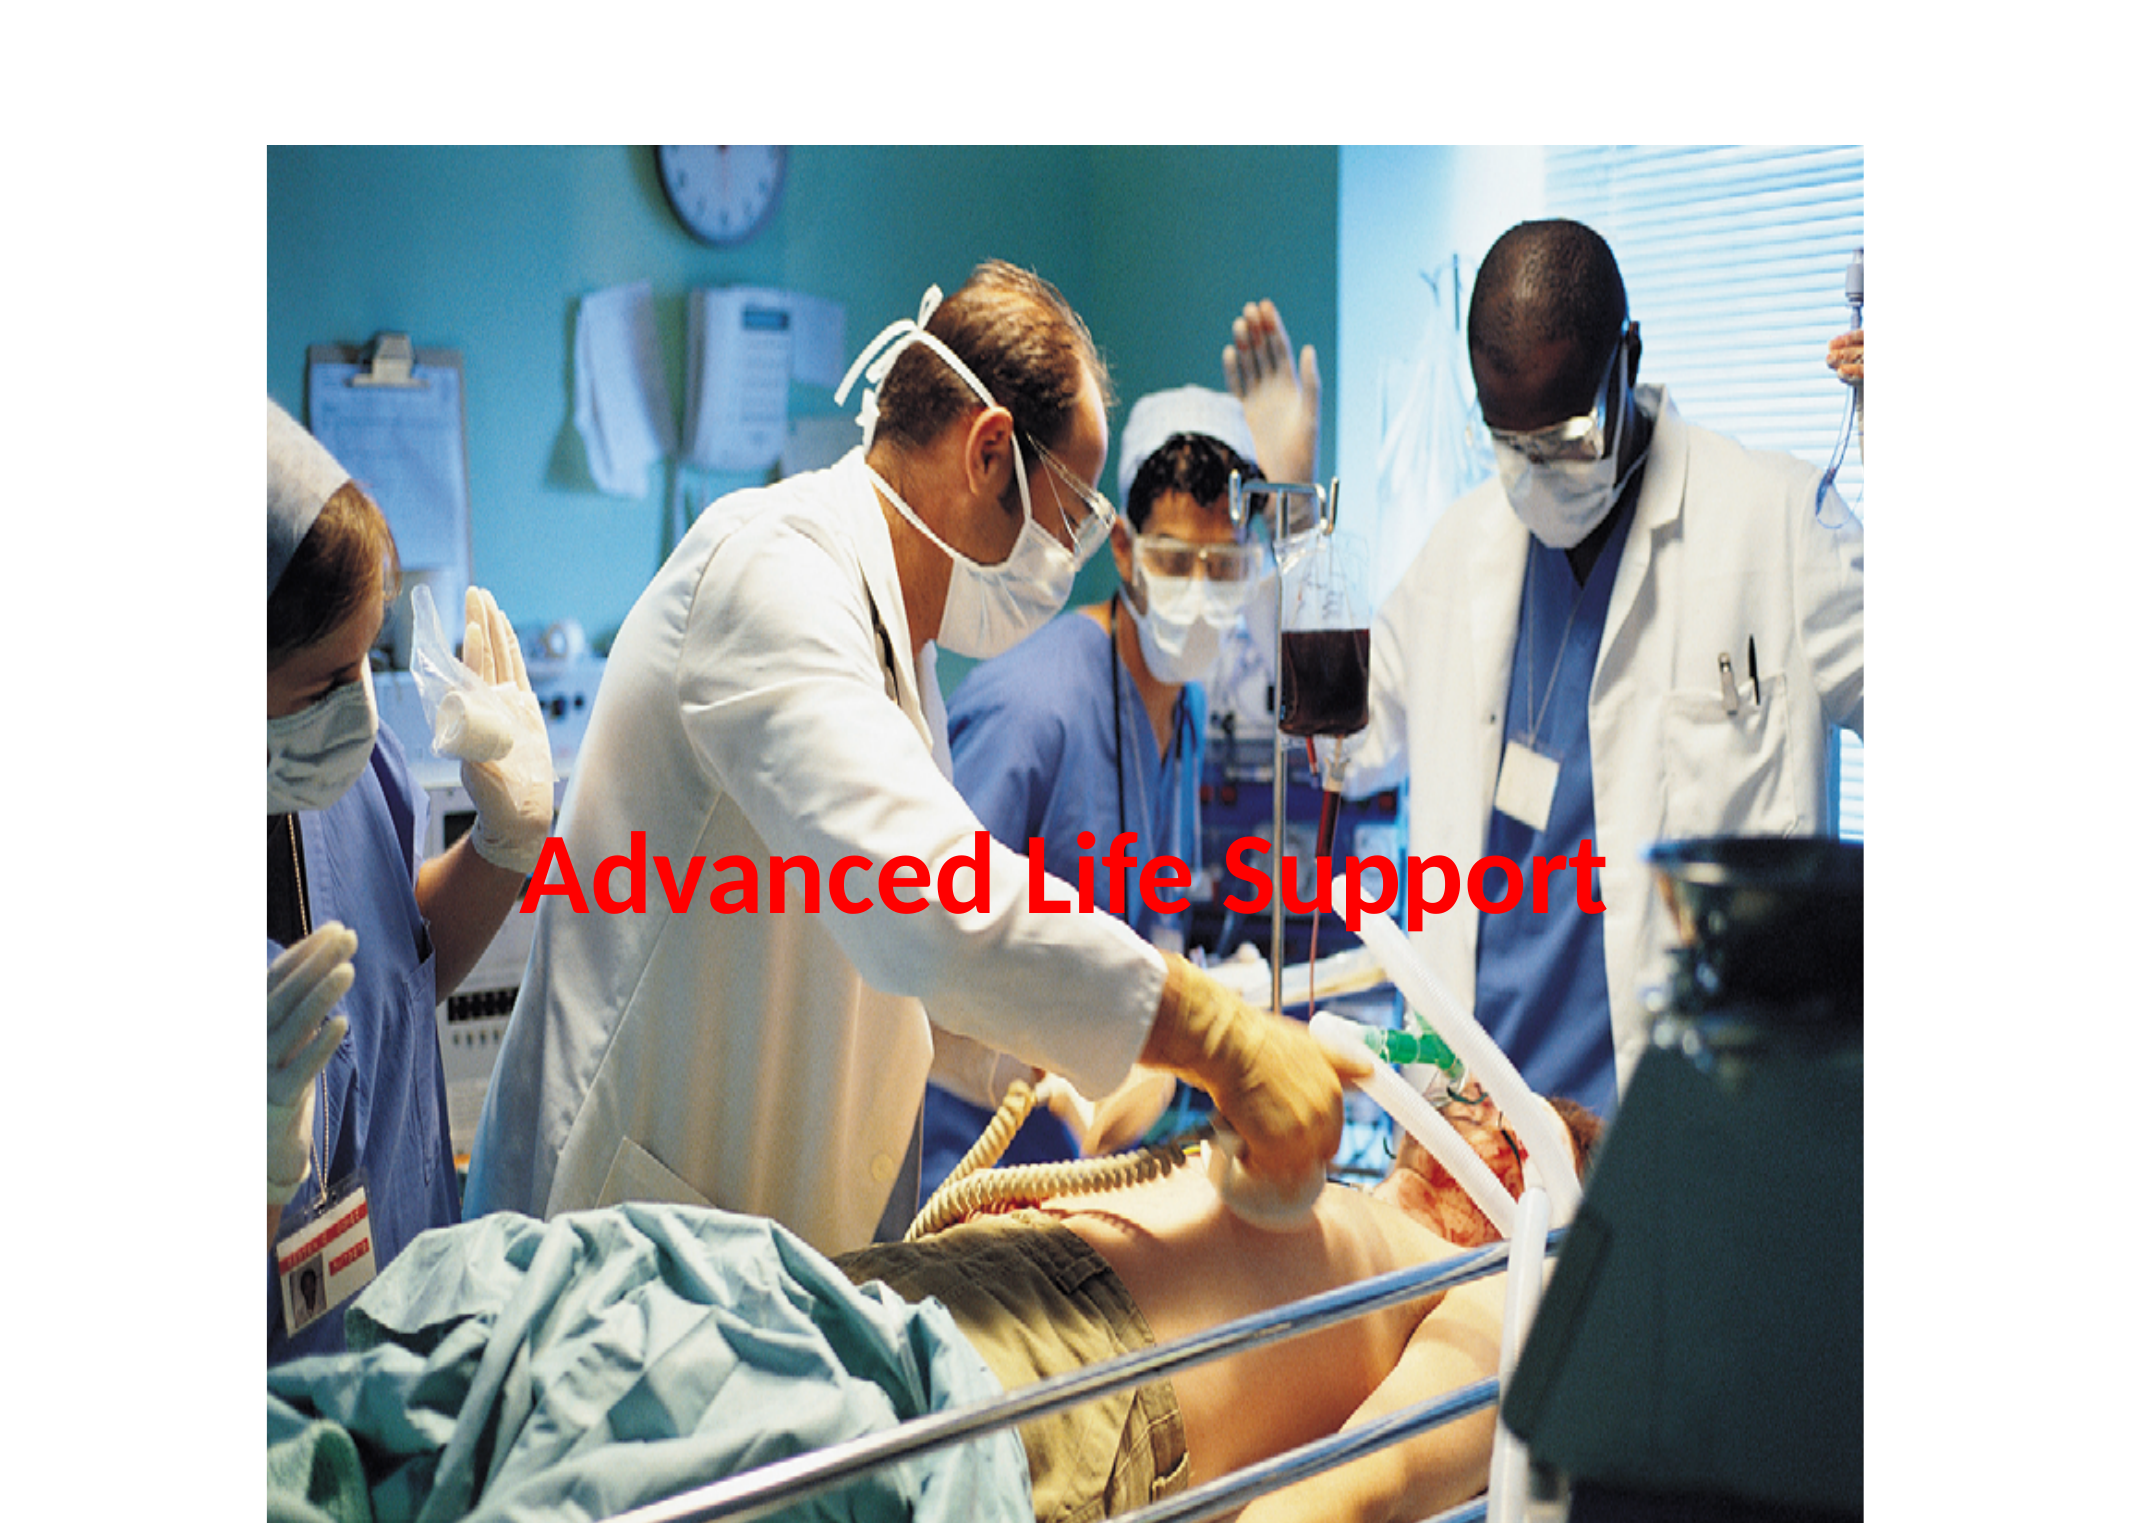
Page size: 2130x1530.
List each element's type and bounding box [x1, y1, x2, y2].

picture [266, 145, 1864, 1523]
